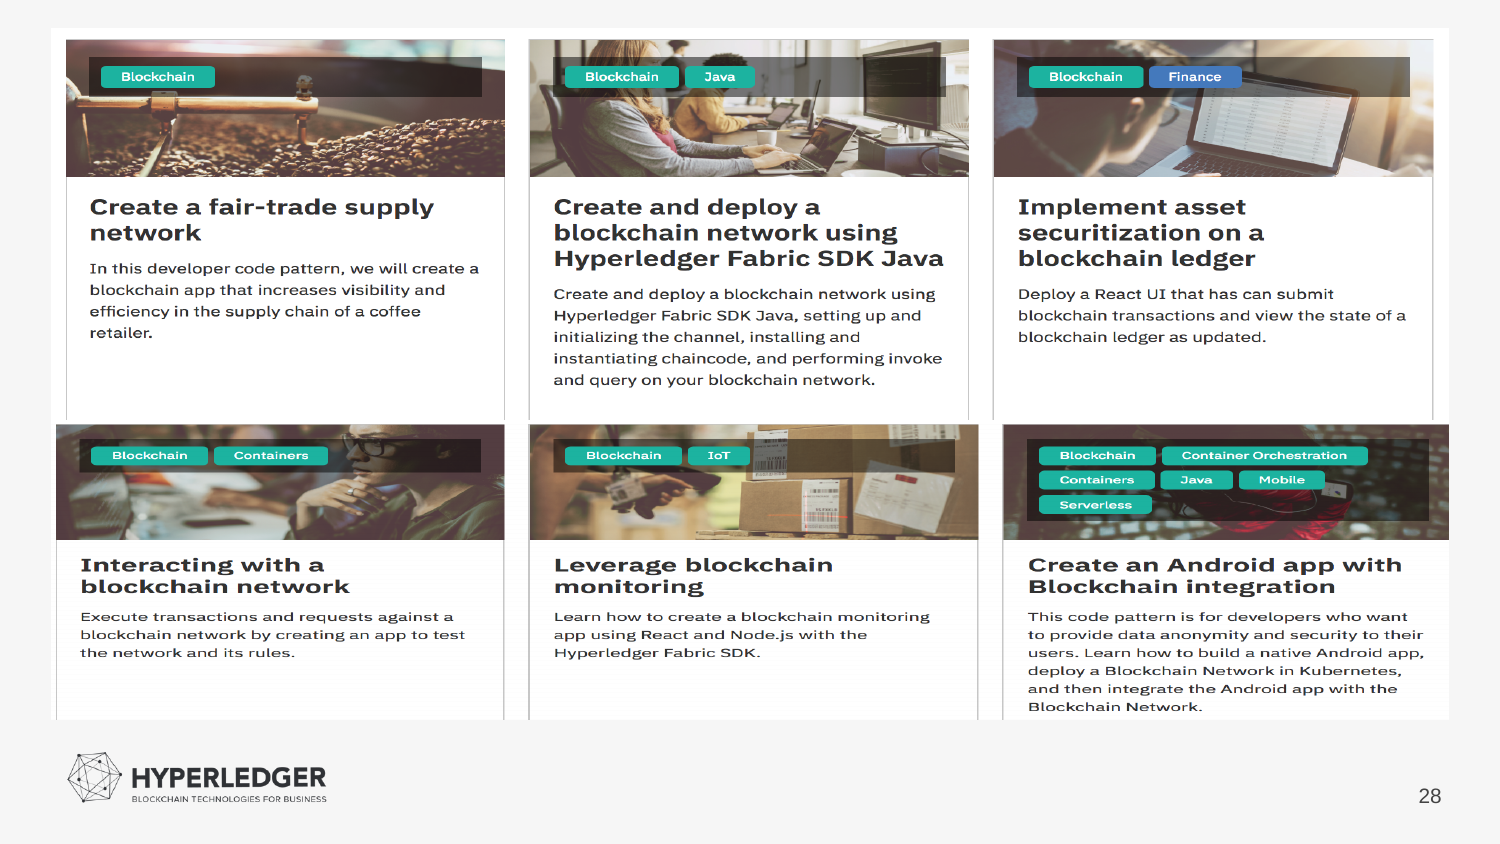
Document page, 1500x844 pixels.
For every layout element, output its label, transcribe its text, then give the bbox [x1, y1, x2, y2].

slide_number 28 [1403, 762, 1494, 828]
picture [50, 28, 1450, 720]
picture [67, 752, 327, 804]
